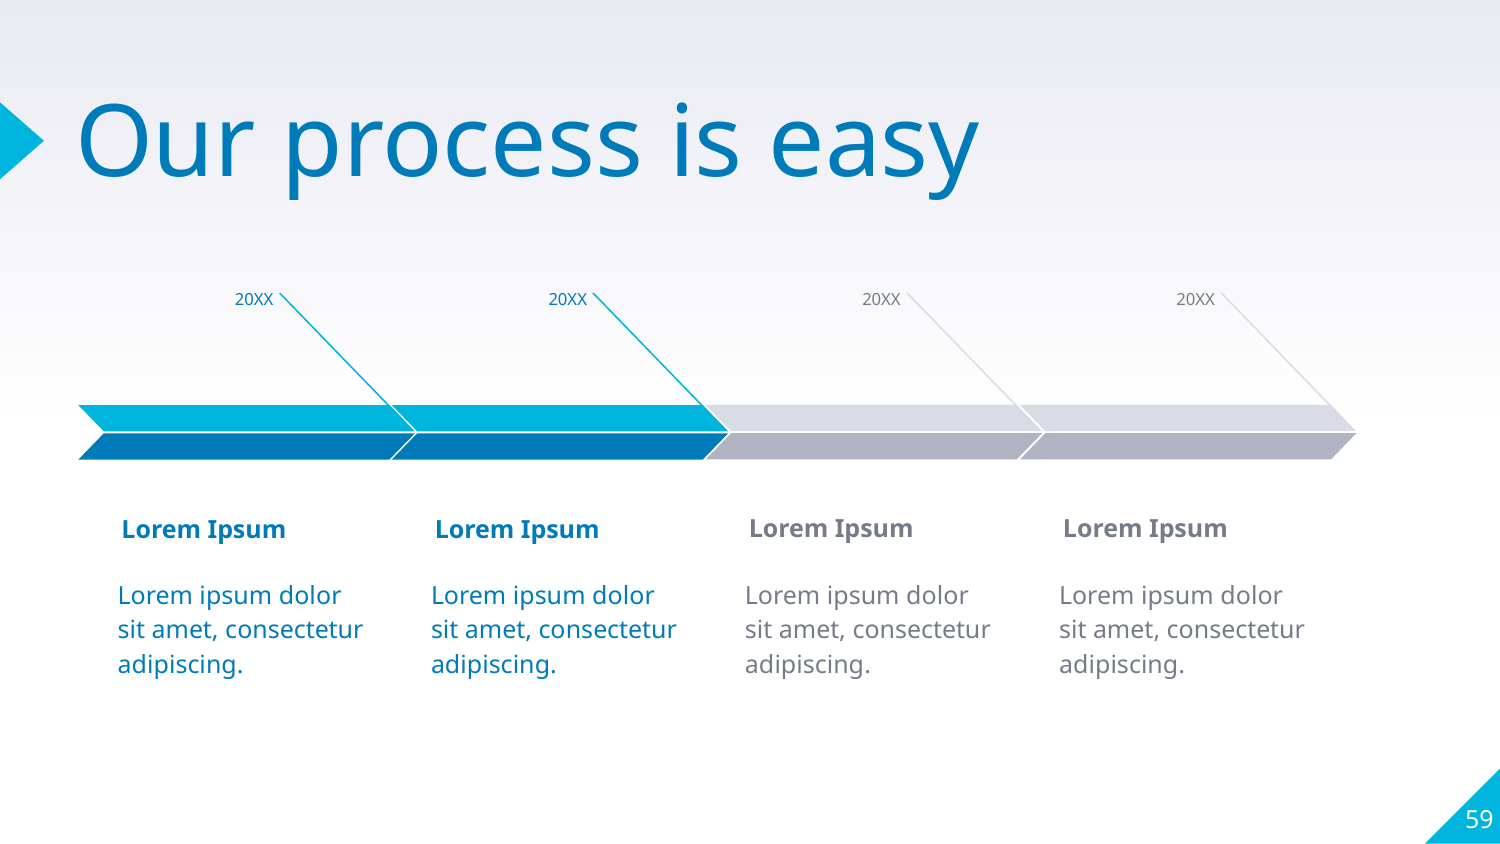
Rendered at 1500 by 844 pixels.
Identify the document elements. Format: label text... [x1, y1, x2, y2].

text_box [78, 270, 390, 696]
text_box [391, 270, 703, 696]
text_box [705, 270, 1017, 696]
title Our process is easy [75, 99, 1001, 272]
slide_number 59 [1418, 760, 1494, 838]
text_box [1019, 270, 1357, 696]
